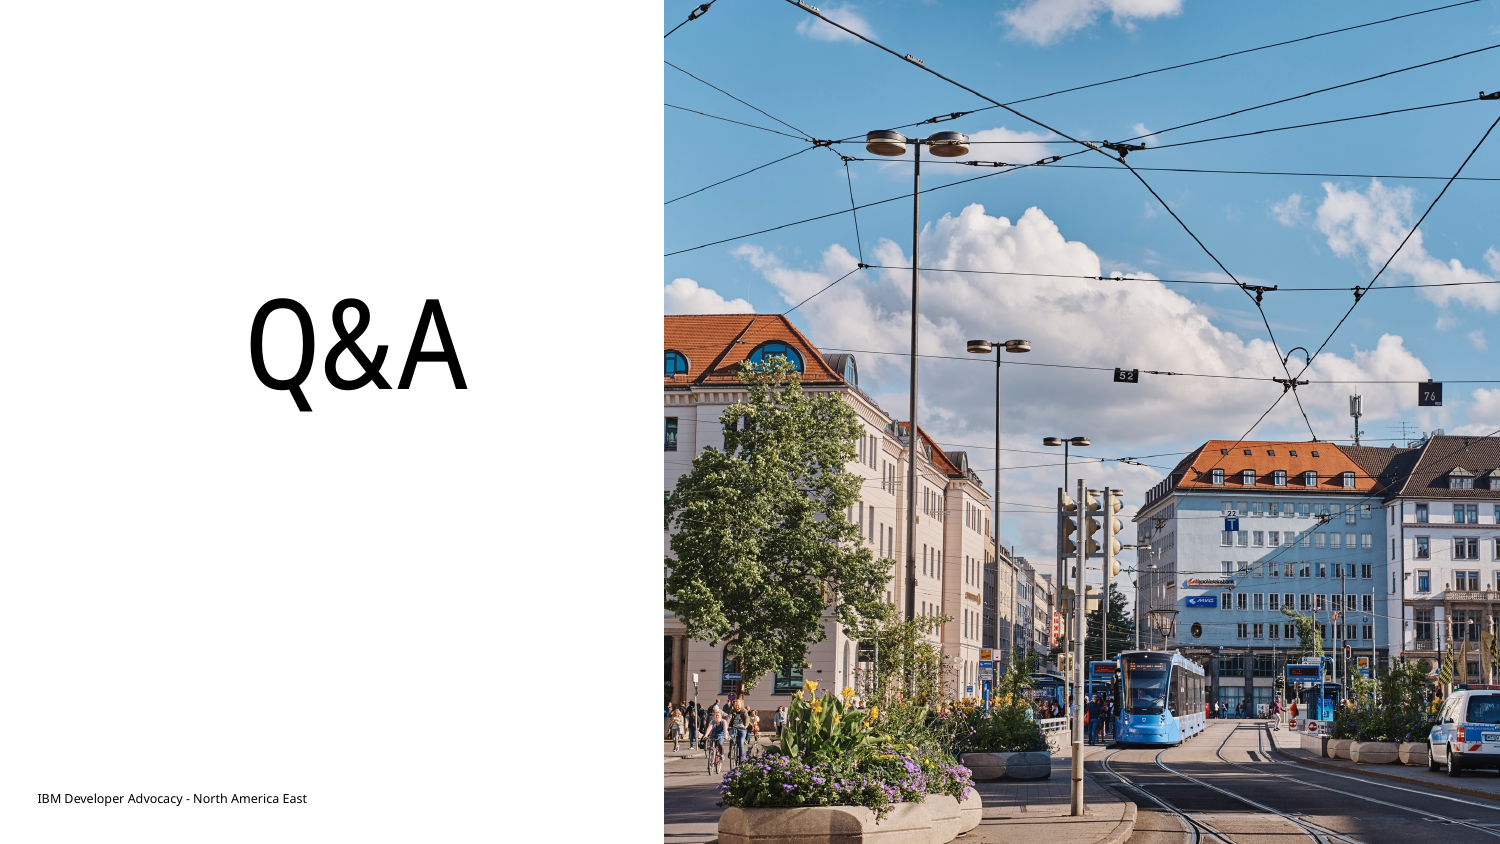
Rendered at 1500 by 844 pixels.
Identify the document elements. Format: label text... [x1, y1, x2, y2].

picture [664, 0, 1500, 844]
footer IBM Developer Advocacy - North America East [37, 785, 659, 813]
list [45, 105, 659, 756]
